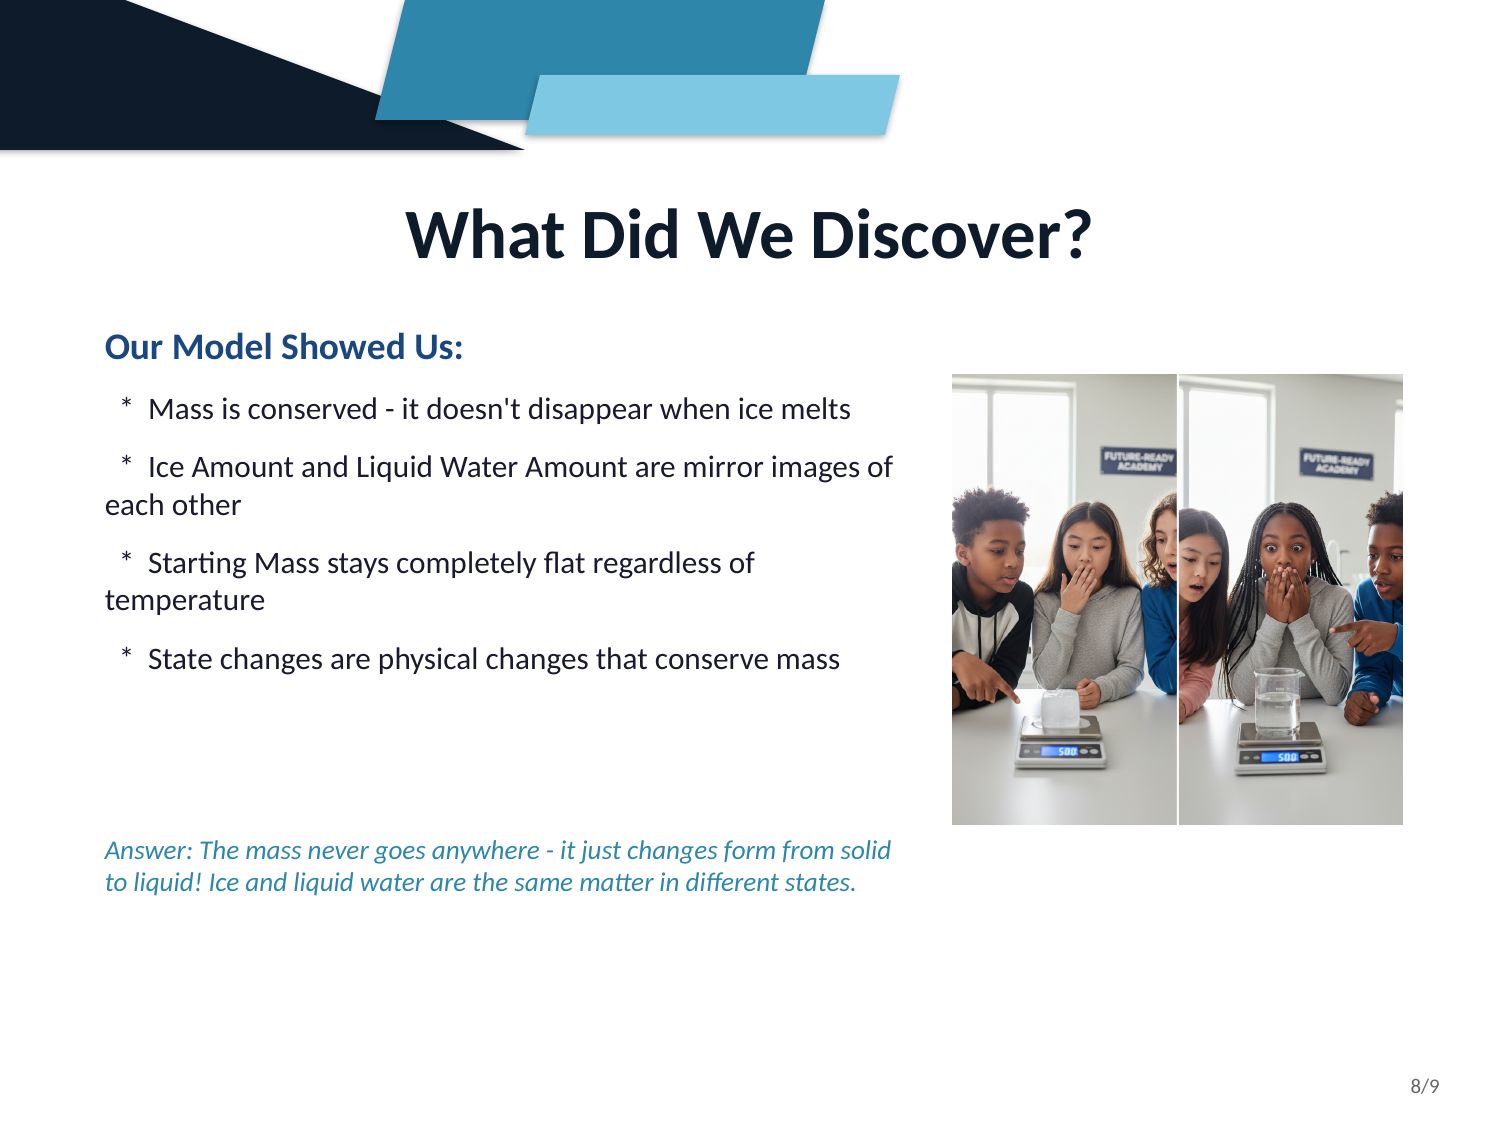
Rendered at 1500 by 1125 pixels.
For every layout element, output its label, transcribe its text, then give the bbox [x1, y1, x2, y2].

text_box 8/9 [1395, 1065, 1455, 1105]
text_box Answer: The mass never goes anywhere - it just changes form from solid to liquid! Ice and liquid water are the same matter in different states. [89, 824, 915, 905]
text_box [0, 0, 526, 151]
text_box What Did We Discover? [390, 179, 1110, 280]
text_box Our Model Showed Us: * Mass is conserved - it doesn't disappear when ice melts * Ice Amount and Liquid Water Amount are mirror images of each other * Starting Mass stays completely flat regardless of temperature * State changes are physical changes that conserve mass [89, 314, 915, 683]
text_box [374, 0, 826, 121]
picture [952, 374, 1403, 826]
text_box [524, 74, 901, 136]
